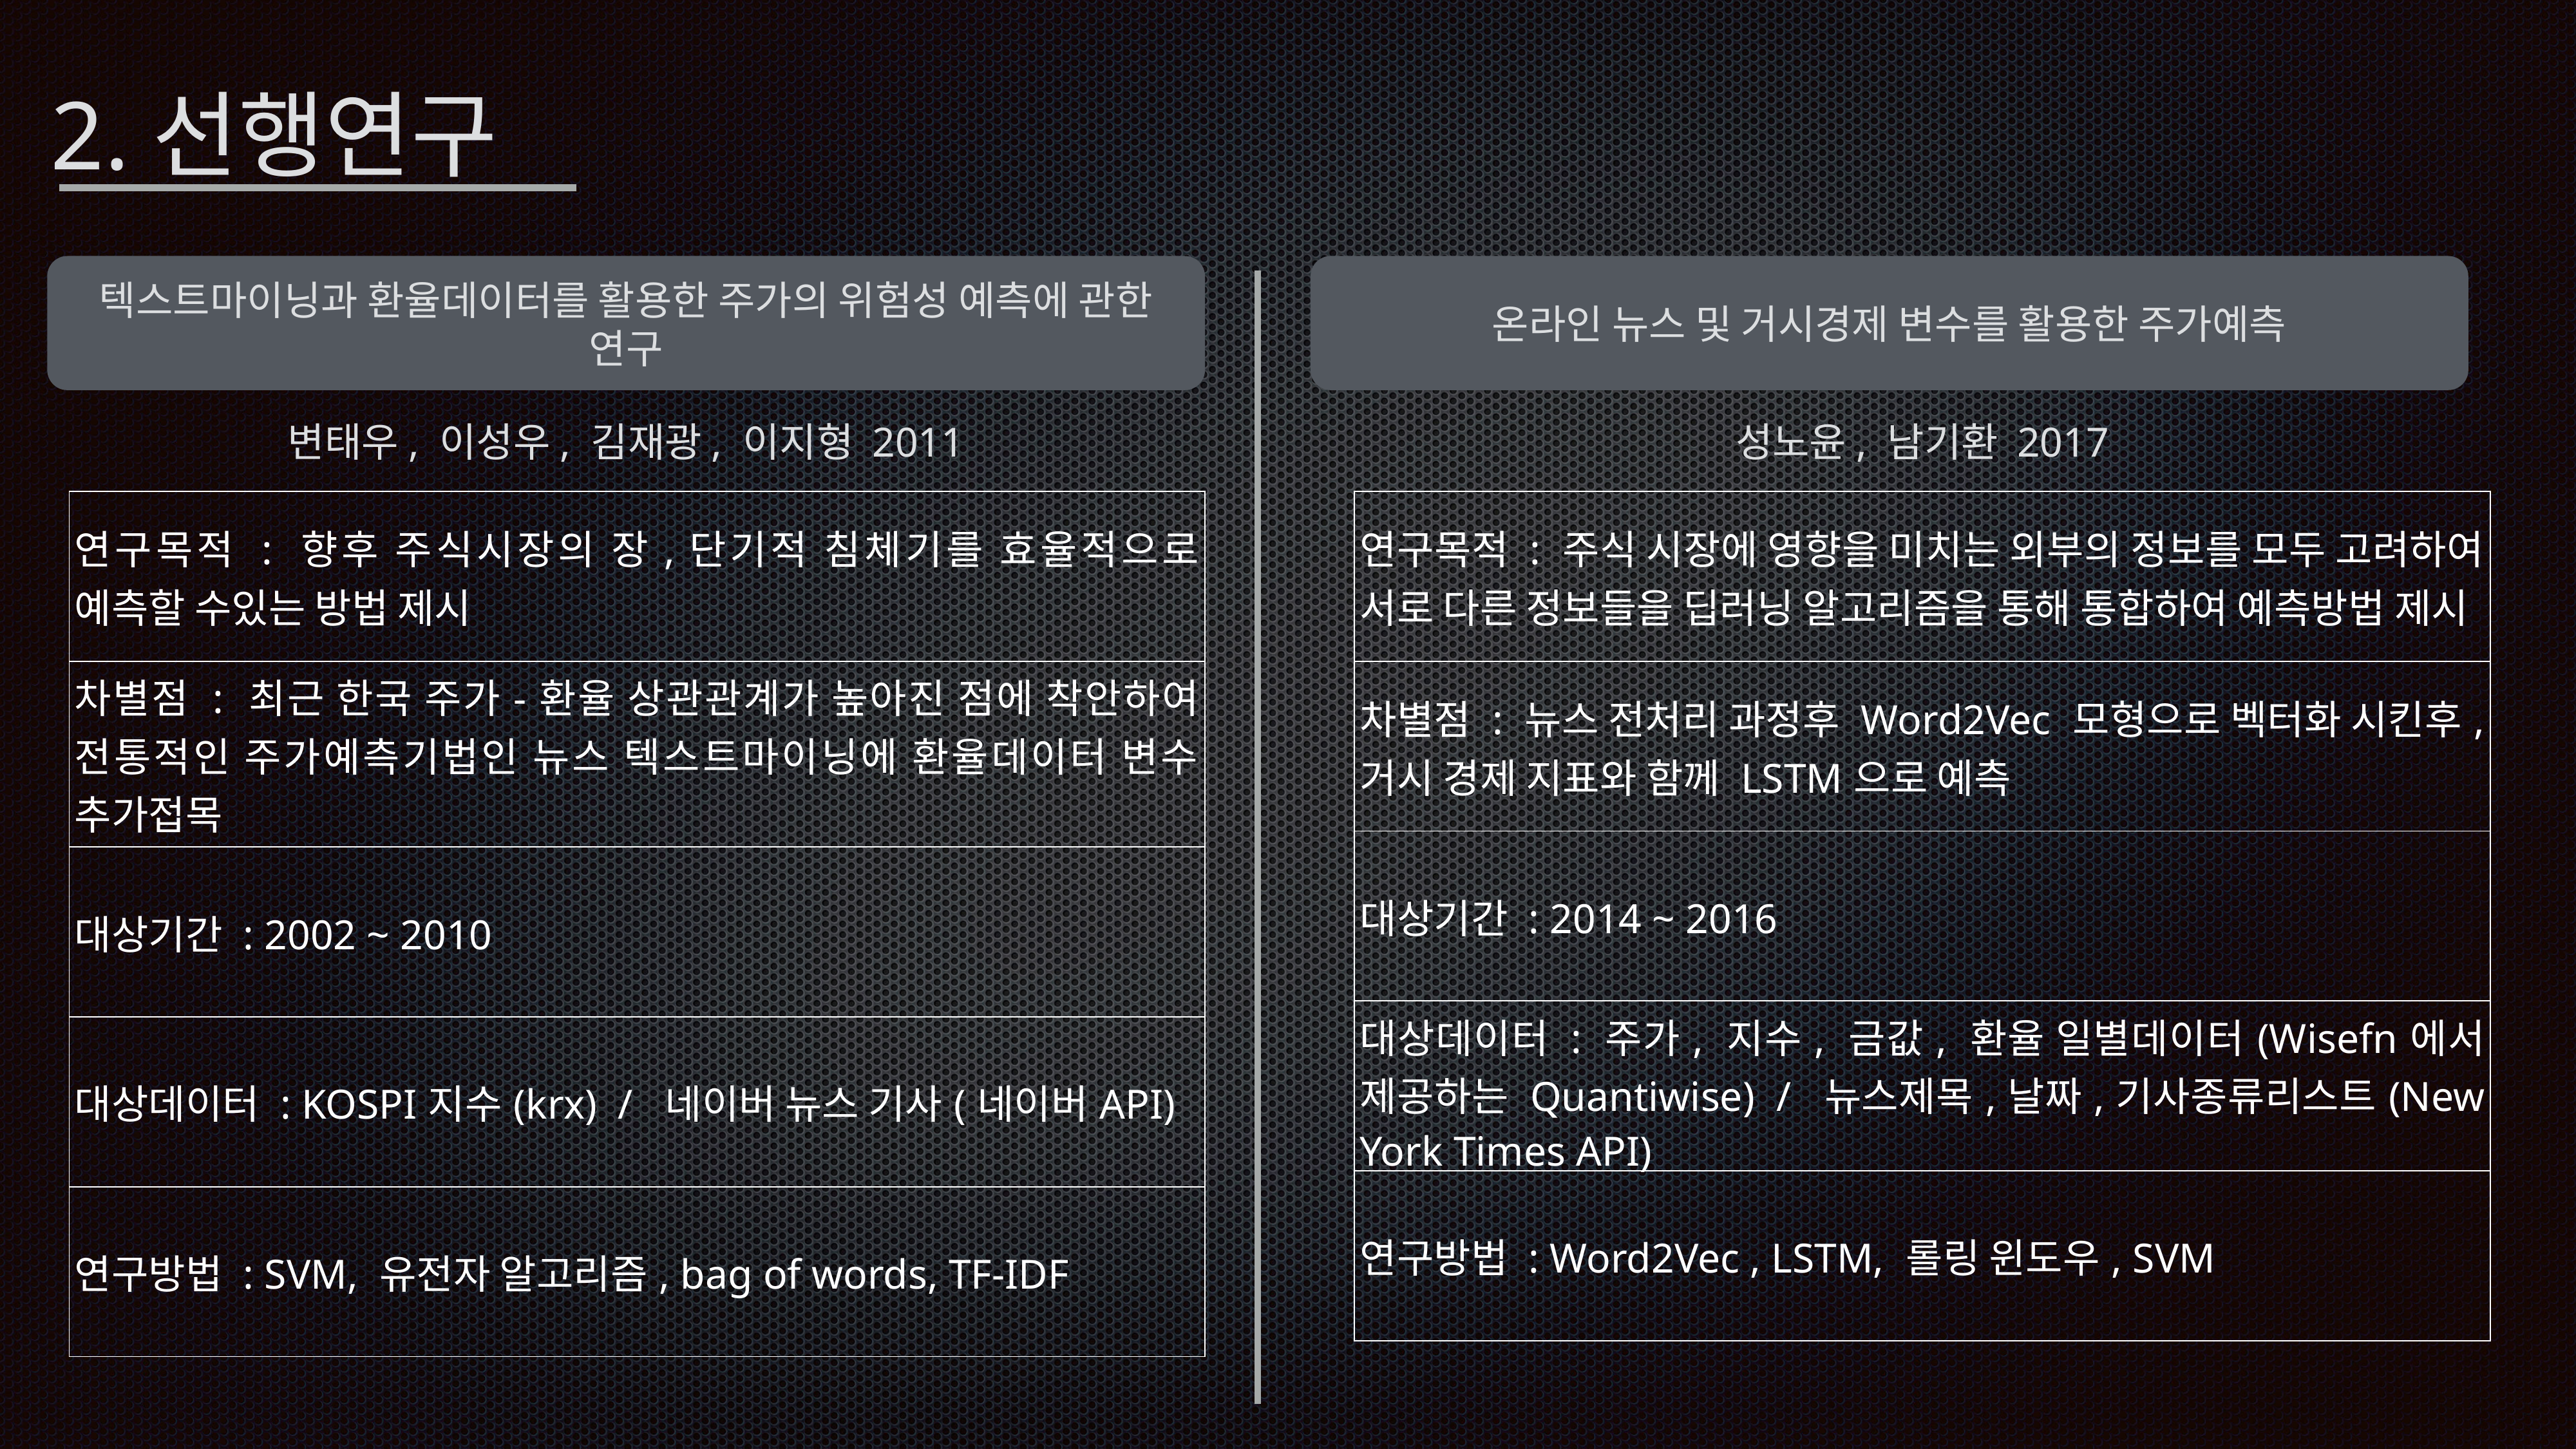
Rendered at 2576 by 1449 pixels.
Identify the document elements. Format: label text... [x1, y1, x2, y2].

text_box 변태우, 이성우, 김재광, 이지형 2011 [282, 411, 970, 471]
table_cell 차별점 : 뉴스 전처리 과정후 Word2Vec 모형으로 벡터화 시킨후, 거시 경제 지표와 함께 LSTM으로 예측 [1355, 662, 2490, 831]
text_box 텍스트마이닝과 환율데이터를 활용한 주가의 위험성 예측에 관한 연구 [47, 256, 1206, 390]
picture [0, 0, 2576, 1449]
table_cell 대상기간 : 2014 ~ 2016 [1355, 831, 2490, 1000]
table_header 연구목적 : 주식 시장에 영향을 미치는 외부의 정보를 모두 고려하여 서로 다른 정보들을 딥러닝 알고리즘을 통해 통합하여 예측방법 제시 [1355, 492, 2490, 661]
title 2.선행연구 [45, 5, 869, 194]
table_cell 연구방법 : Word2Vec , LSTM, 롤링 윈도우, SVM [1355, 1171, 2490, 1340]
text_box 성노윤, 남기환 2017 [1730, 411, 2115, 471]
table_header 연구목적 : 향후 주식시장의 장,단기적 침체기를 효율적으로 예측할 수있는 방법 제시 [70, 492, 1204, 661]
table_cell 연구방법 : SVM, 유전자 알고리즘, bag of words, TF-IDF [70, 1188, 1204, 1356]
table_cell 대상기간 : 2002 ~ 2010 [70, 848, 1204, 1016]
table_cell 대상데이터 : KOSPI지수(krx) / 네이버 뉴스 기사(네이버API) [70, 1018, 1204, 1186]
table_cell 대상데이터 : 주가, 지수, 금값, 환율 일별데이터(Wisefn에서 제공하는 Quantiwise) / 뉴스제목,날짜,기사종류리스트(New York Times API) [1355, 1001, 2490, 1170]
table_cell 차별점 : 최근 한국 주가-환율 상관관계가 높아진 점에 착안하여 전통적인 주가예측기법인 뉴스 텍스트마이닝에 환율데이터 변수 추가접목 [70, 662, 1204, 846]
text_box 온라인 뉴스 및 거시경제 변수를 활용한 주가예측 [1311, 256, 2468, 390]
